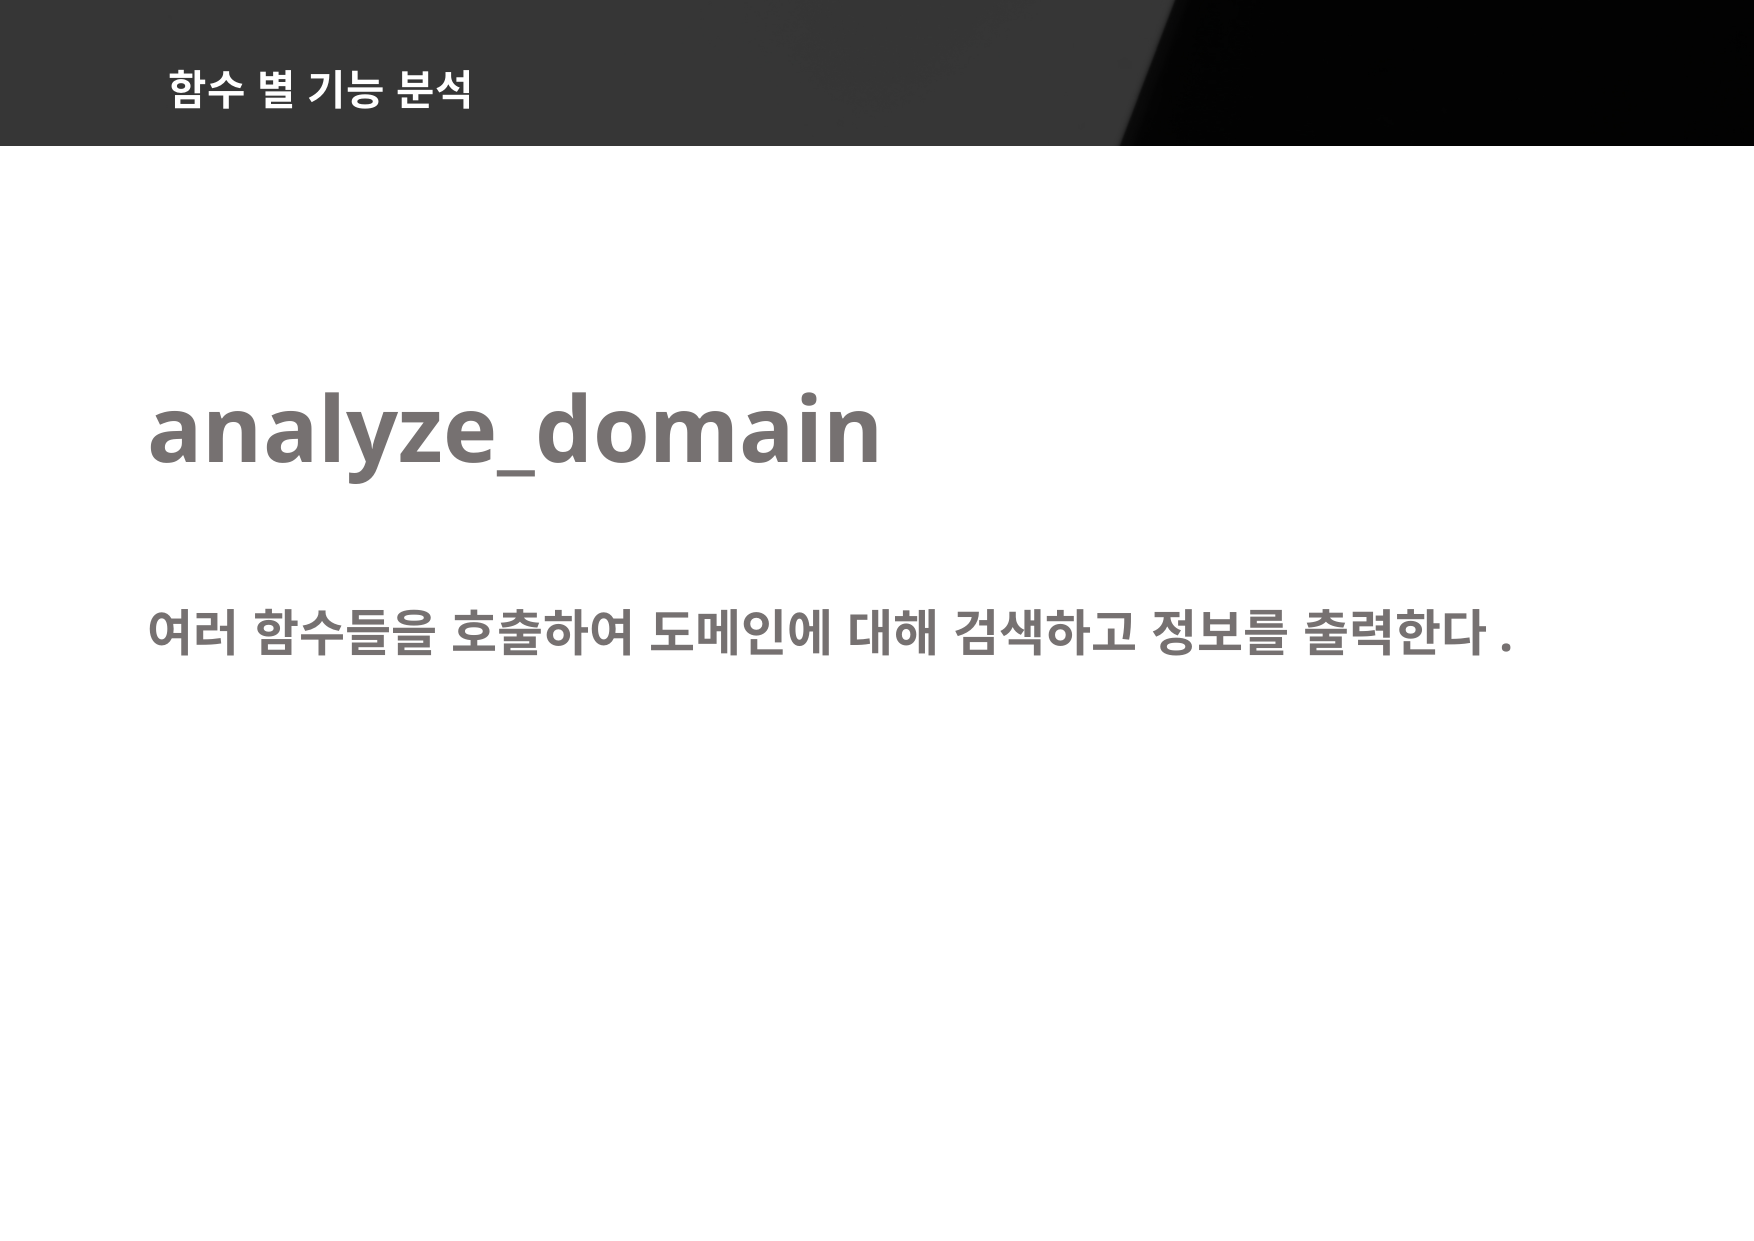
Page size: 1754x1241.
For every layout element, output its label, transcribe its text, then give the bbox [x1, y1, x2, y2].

text_box analyze_domain 여러 함수들을 호출하여 도메인에 대해 검색하고 정보를 출력한다. [132, 308, 1622, 1051]
picture [0, 0, 1754, 146]
